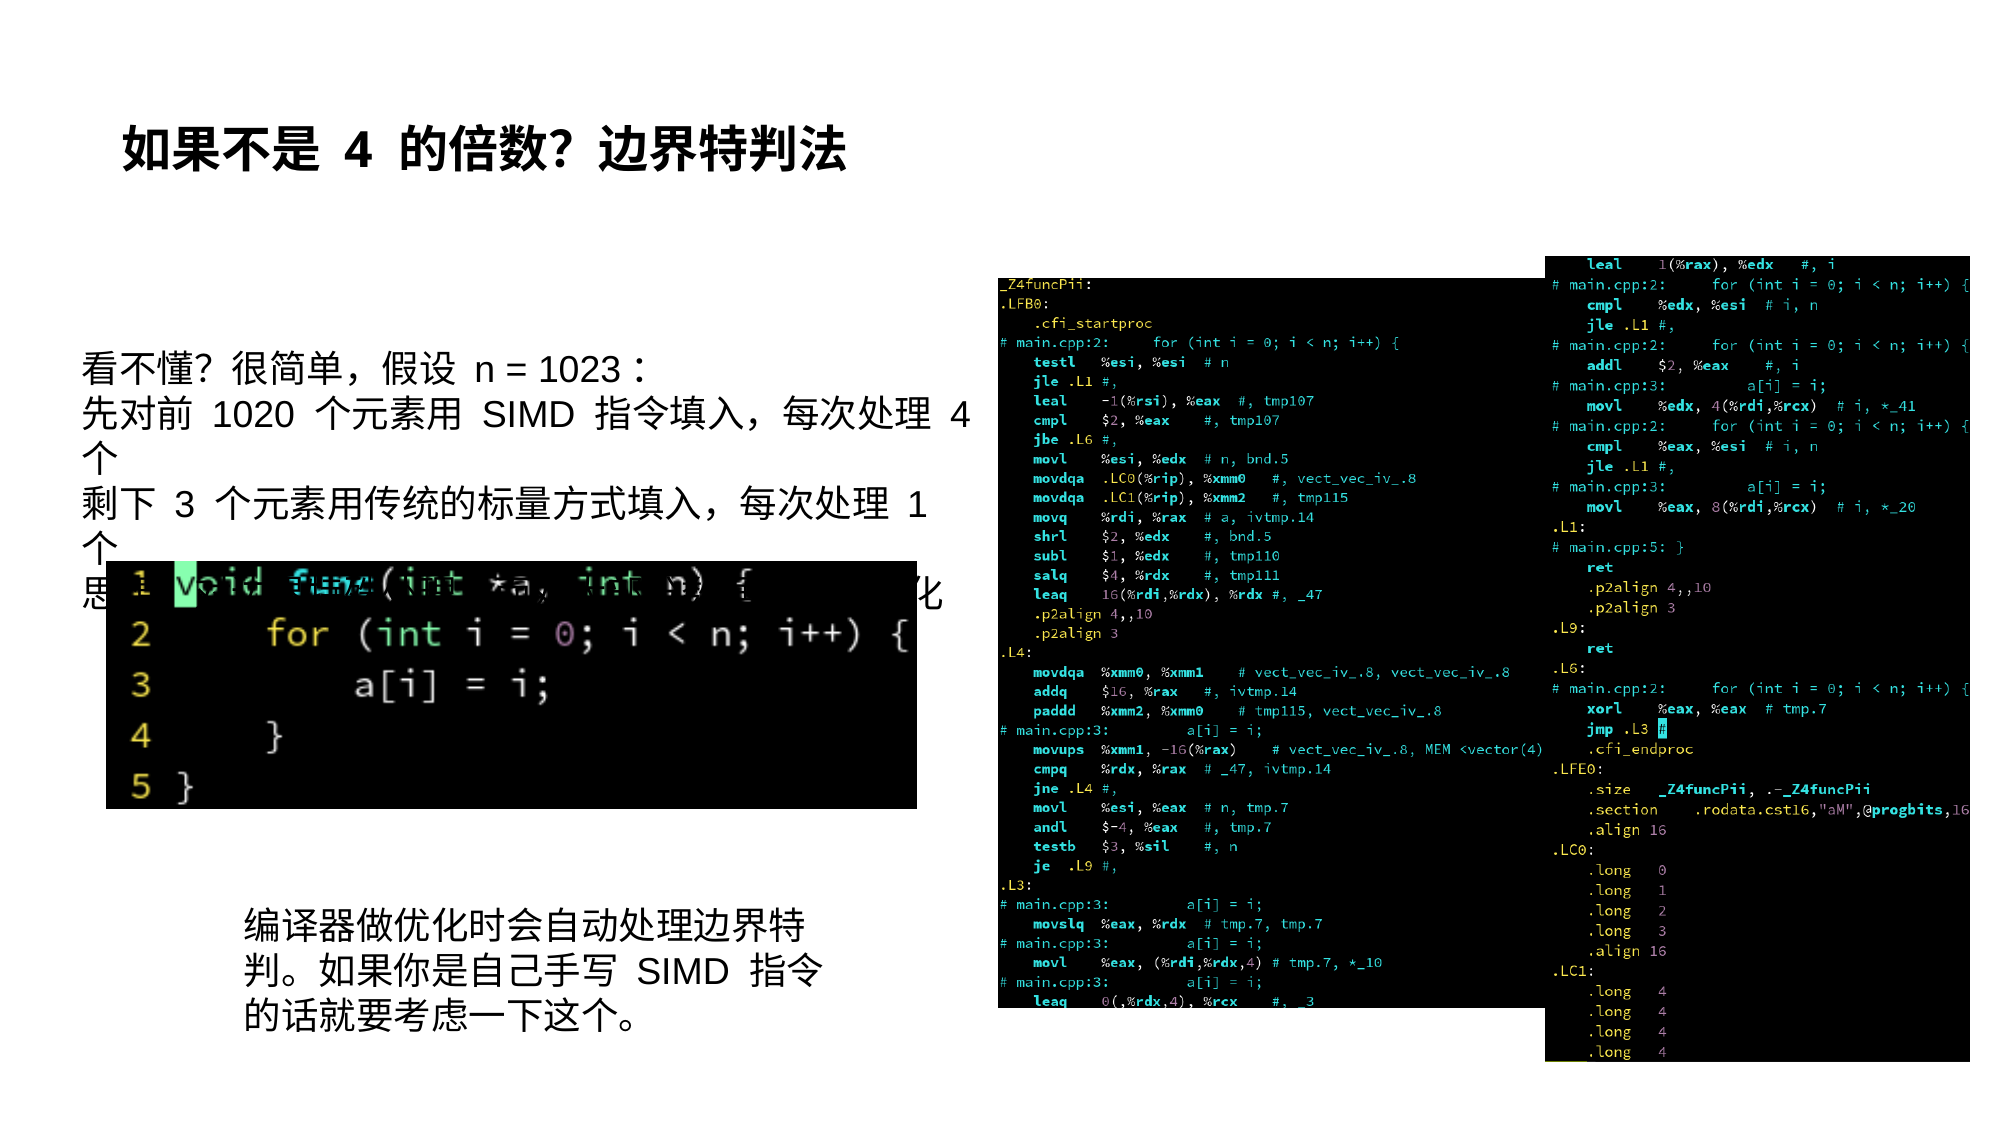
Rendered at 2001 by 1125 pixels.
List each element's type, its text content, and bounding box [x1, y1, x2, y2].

text_box 看不懂？很简单，假设 n = 1023： 先对前 1020 个元素用 SIMD 指令填入，每次处理 4 个 剩下 3 个元素用传统的标量方式填入，每次处理 1 个 思想：对边界特殊处理，而对大部分数据能够矢量化 [67, 338, 998, 623]
title 如果不是 4 的倍数？边界特判法 [106, 42, 1832, 260]
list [106, 561, 917, 809]
picture [1545, 256, 1970, 1062]
text_box 编译器做优化时会自动处理边界特判。如果你是自己手写 SIMD 指令的话就要考虑一下这个。 [229, 895, 851, 1045]
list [998, 278, 1545, 1008]
